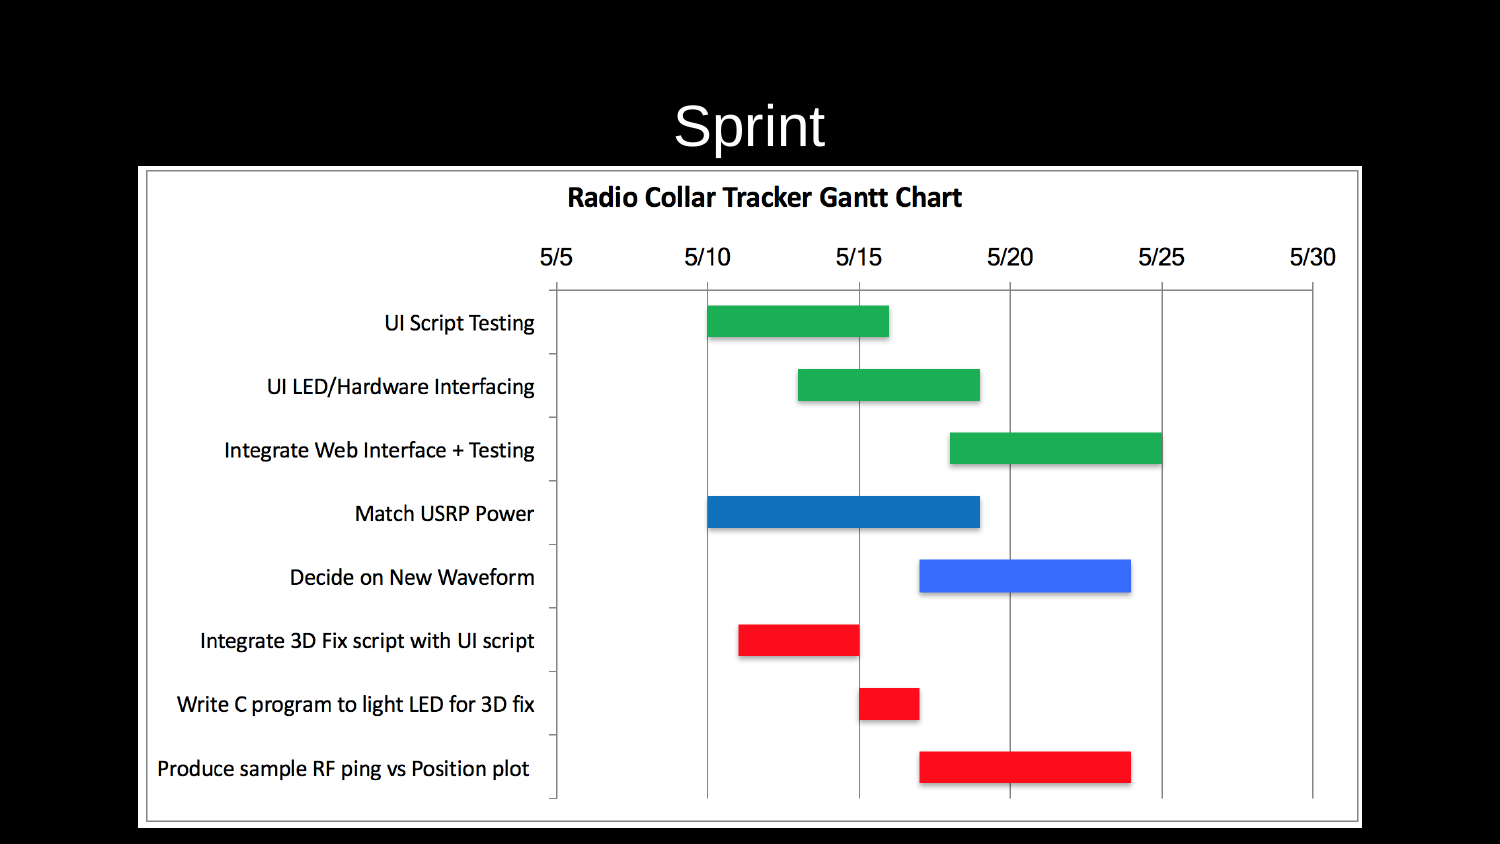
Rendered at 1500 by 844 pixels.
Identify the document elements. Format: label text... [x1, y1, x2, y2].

picture [137, 166, 1363, 828]
title Sprint [51, 72, 1449, 167]
